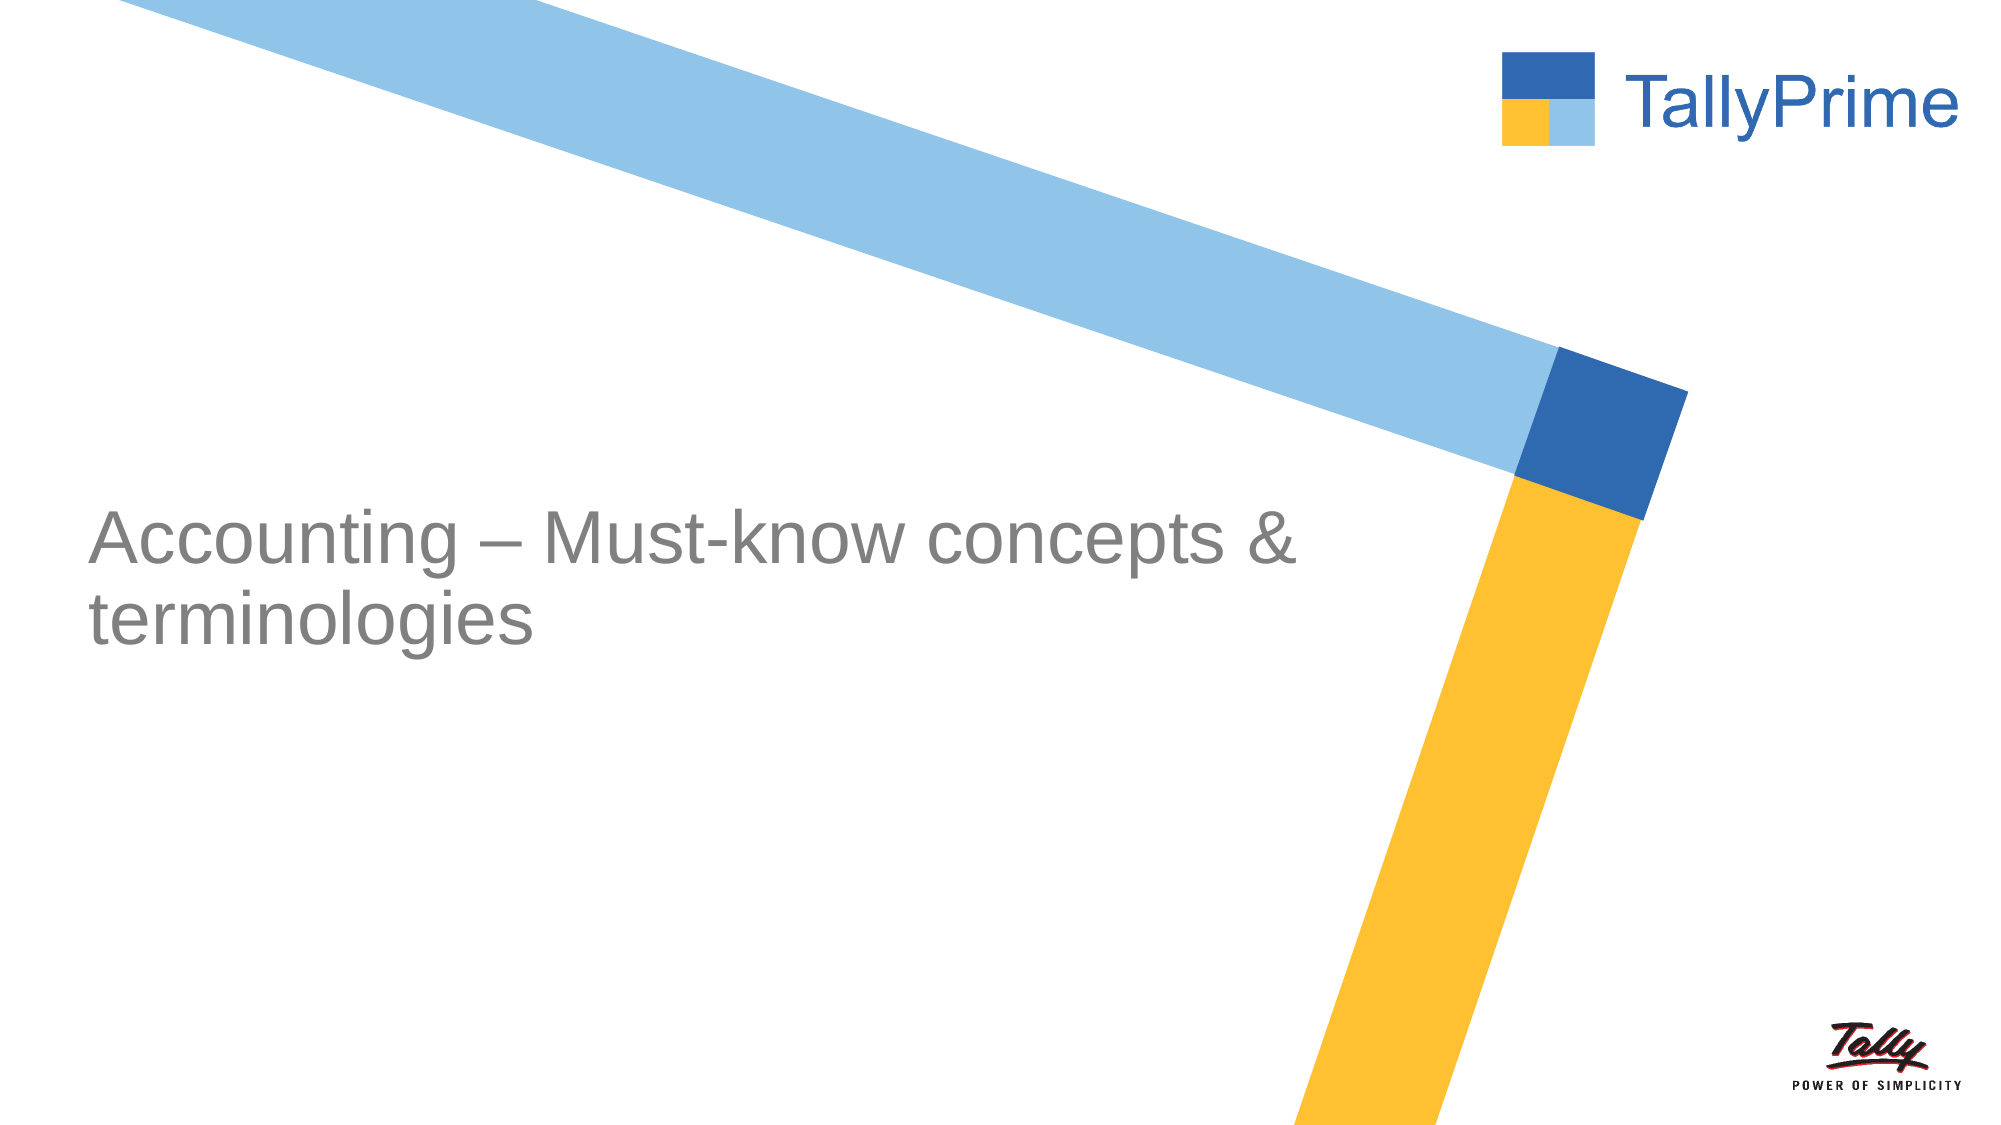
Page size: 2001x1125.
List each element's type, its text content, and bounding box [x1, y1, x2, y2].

picture [1776, 1009, 1978, 1103]
title Accounting – Must-know concepts & terminologies [74, 467, 1451, 668]
picture [1502, 52, 1958, 146]
